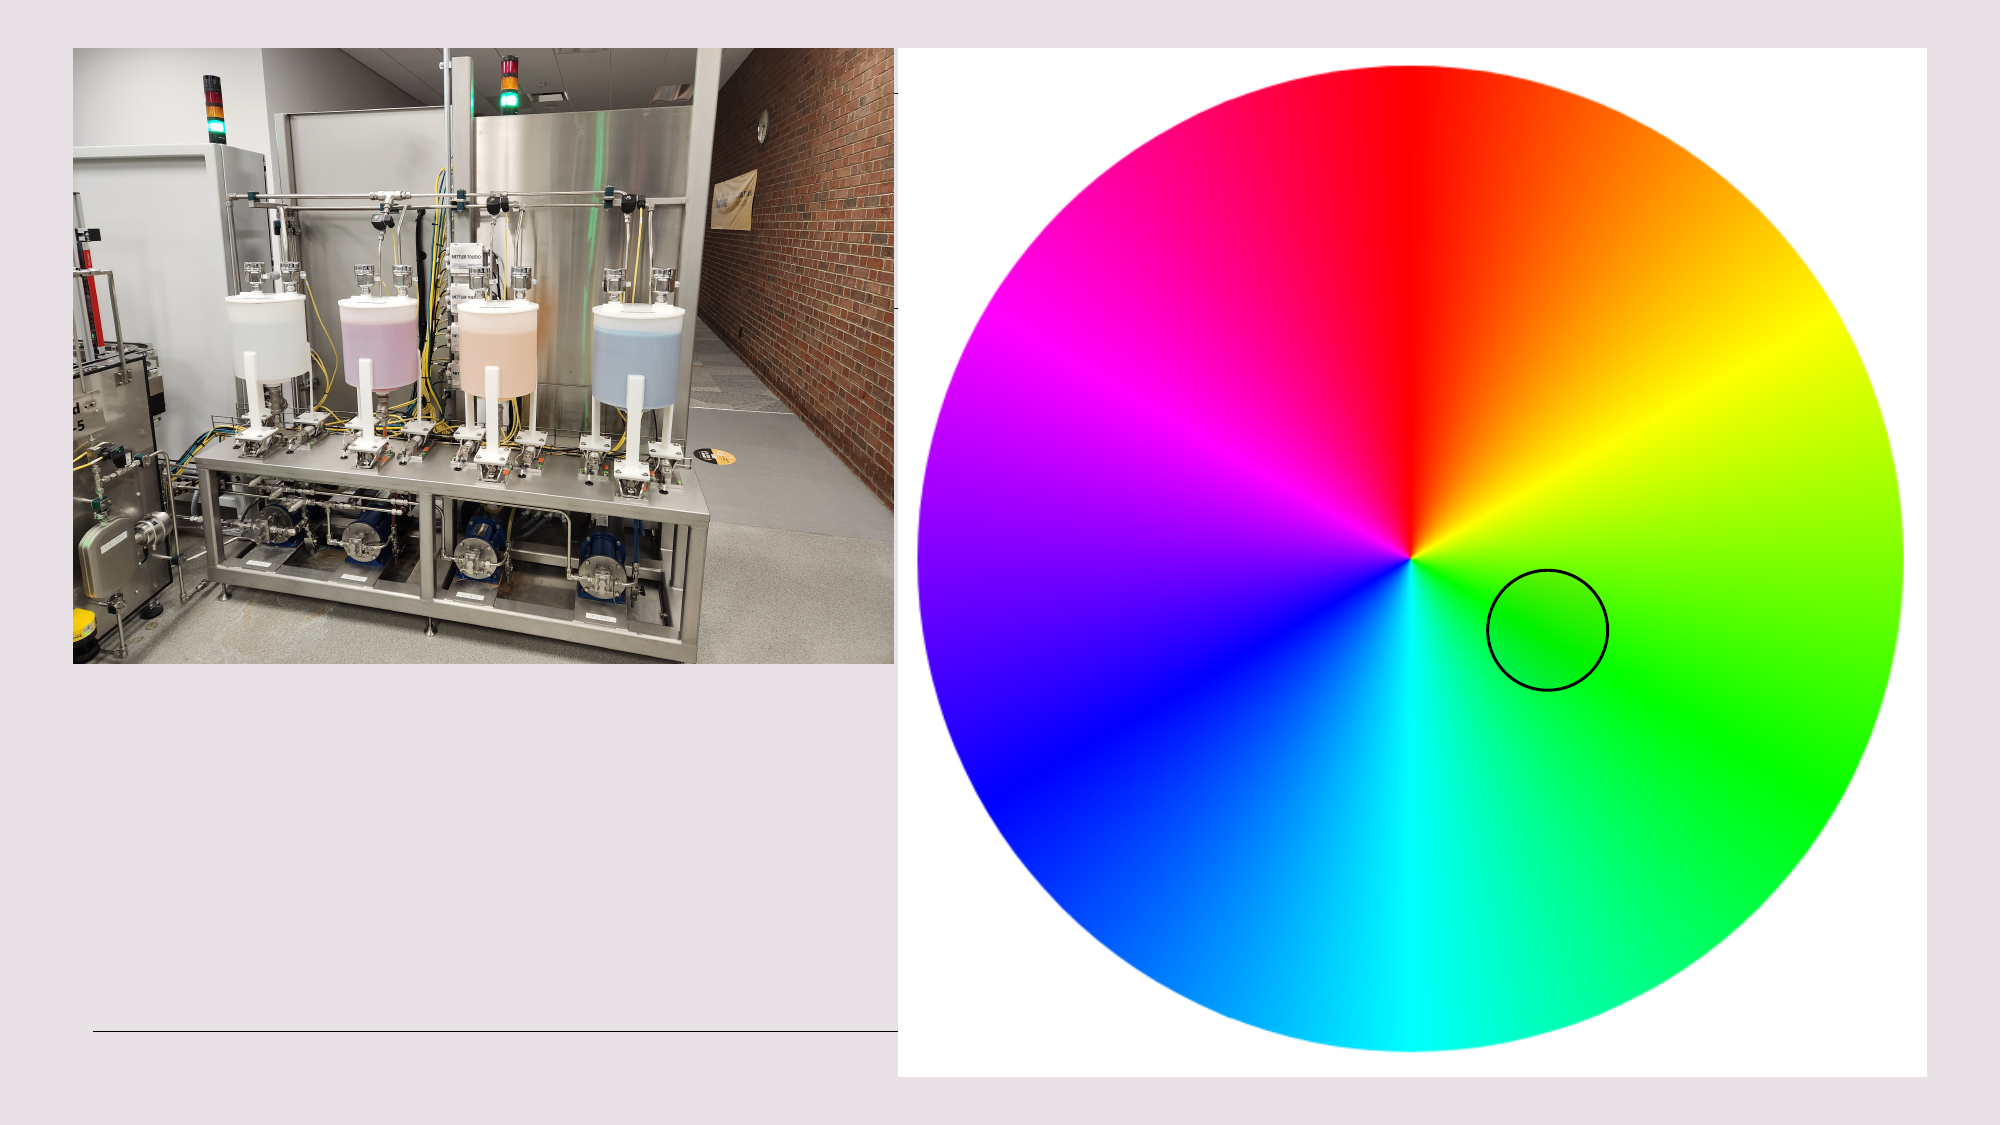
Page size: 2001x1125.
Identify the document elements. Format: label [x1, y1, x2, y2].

picture [898, 48, 1927, 1077]
text_box [1438, 511, 1653, 703]
picture [73, 48, 894, 664]
